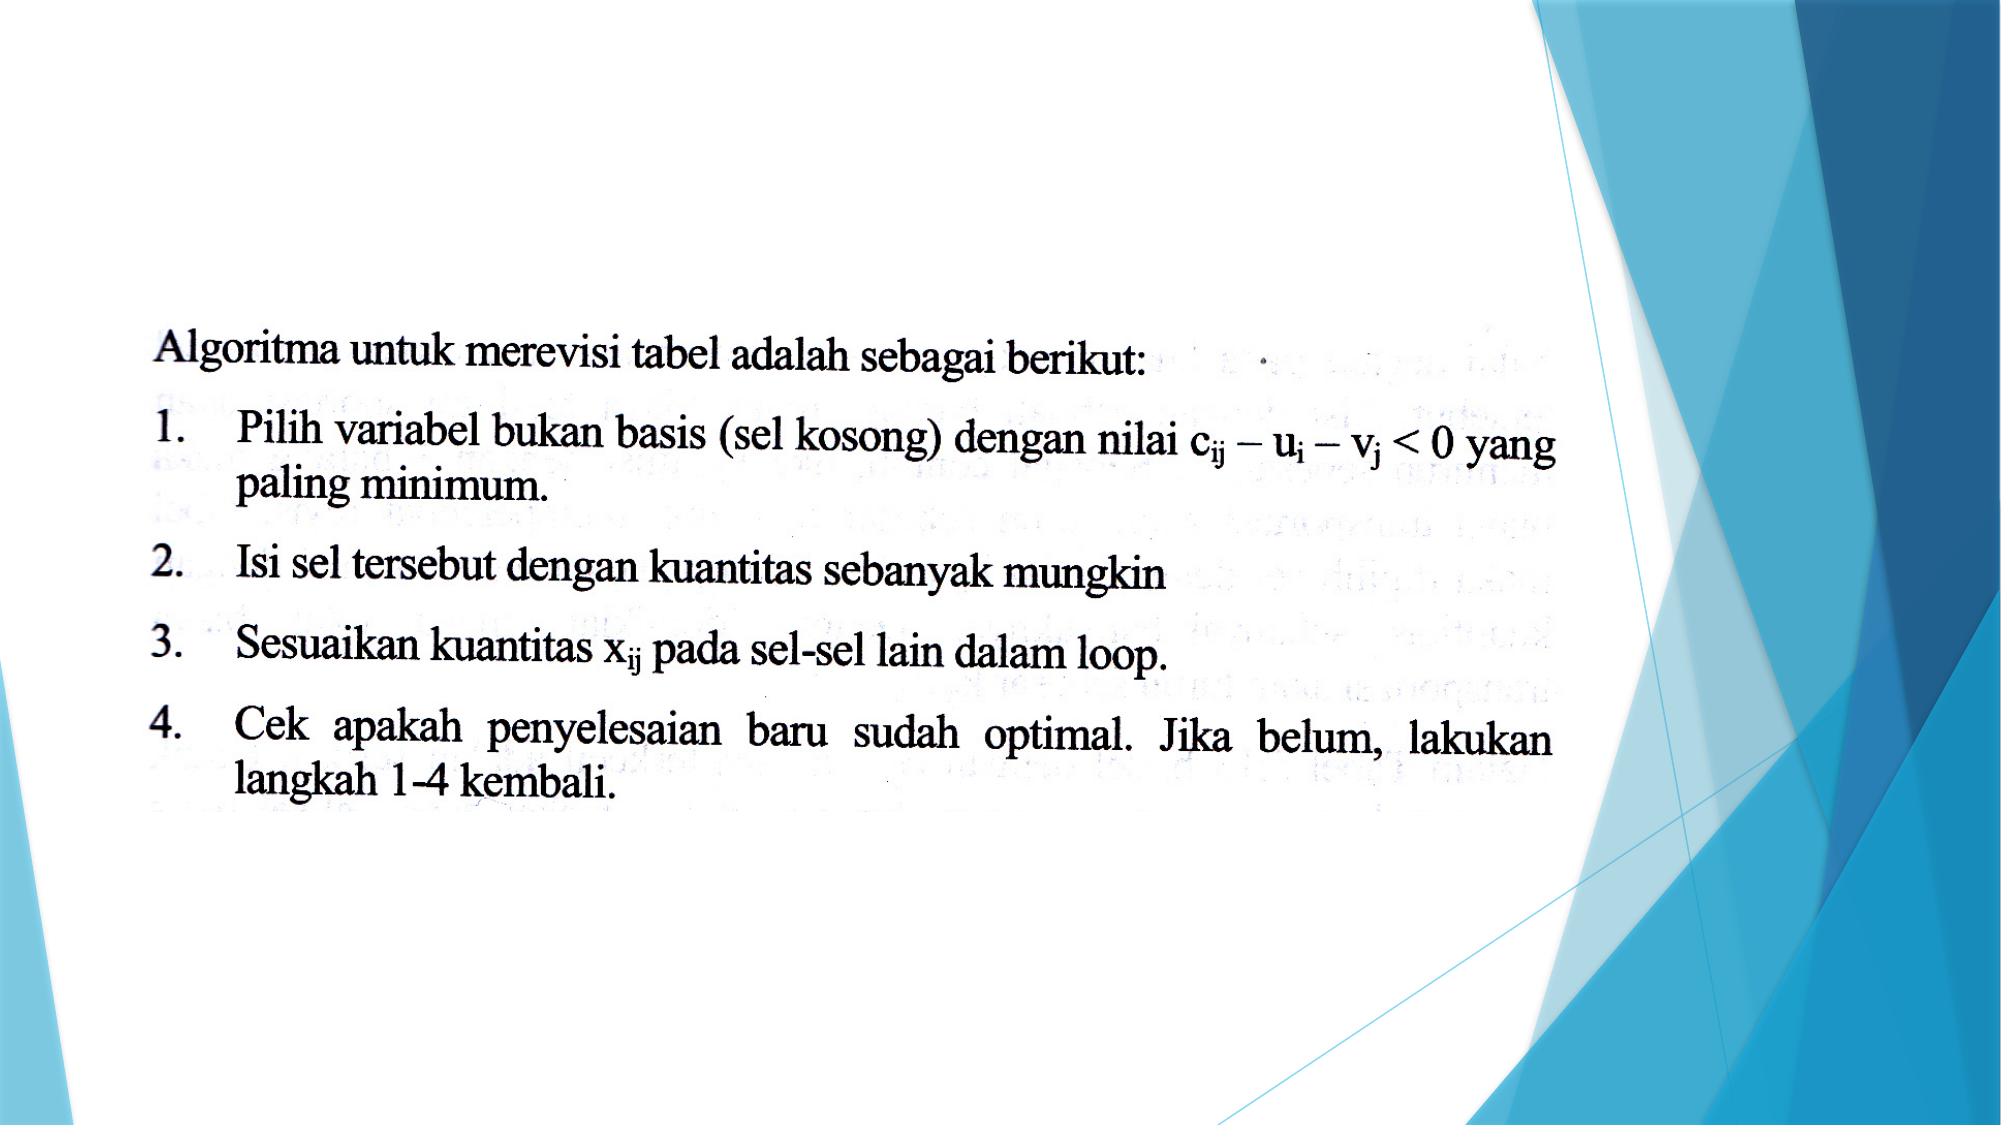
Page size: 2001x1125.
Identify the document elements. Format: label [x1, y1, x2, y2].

picture [139, 312, 1571, 813]
